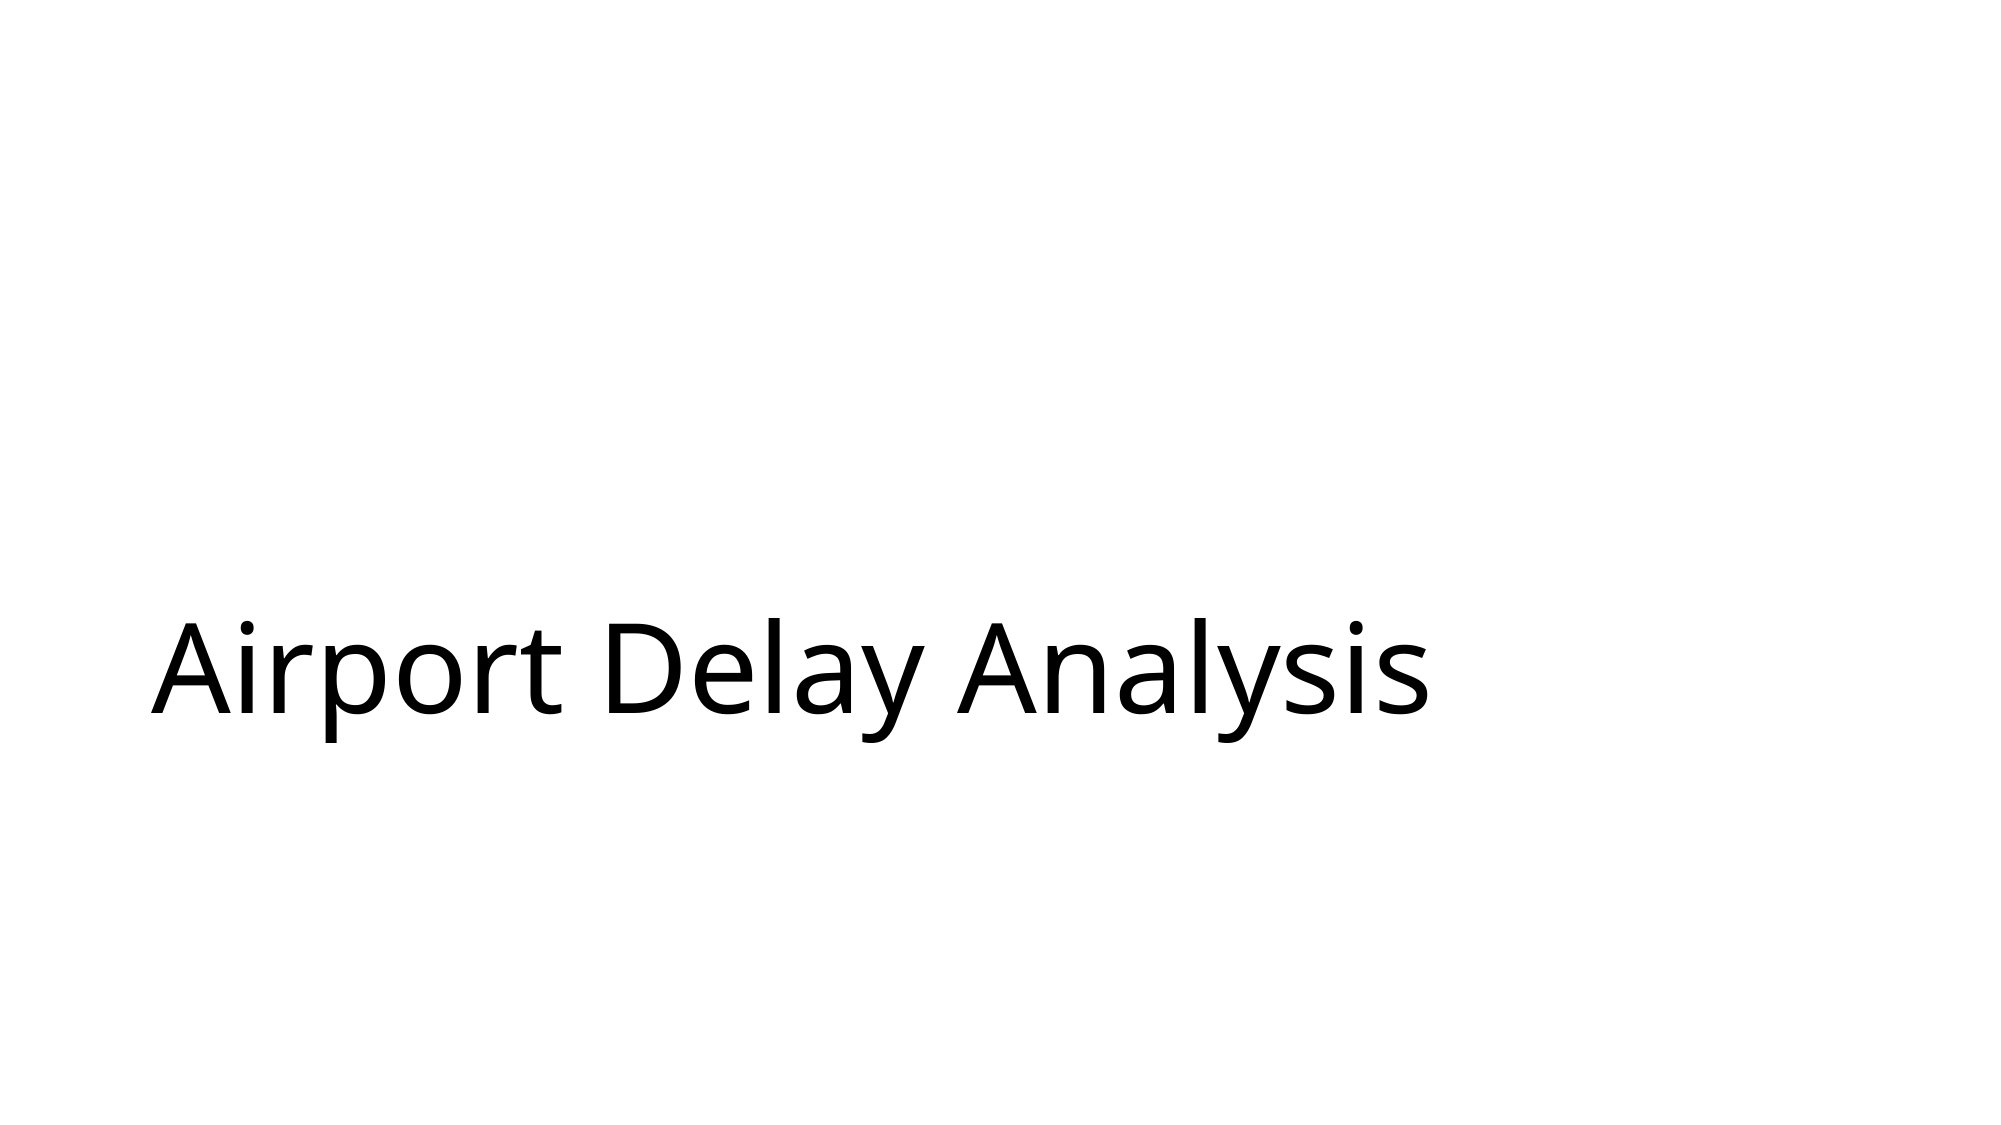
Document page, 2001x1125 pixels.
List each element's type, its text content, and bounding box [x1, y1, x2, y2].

title Airport Delay Analysis [136, 280, 1862, 749]
